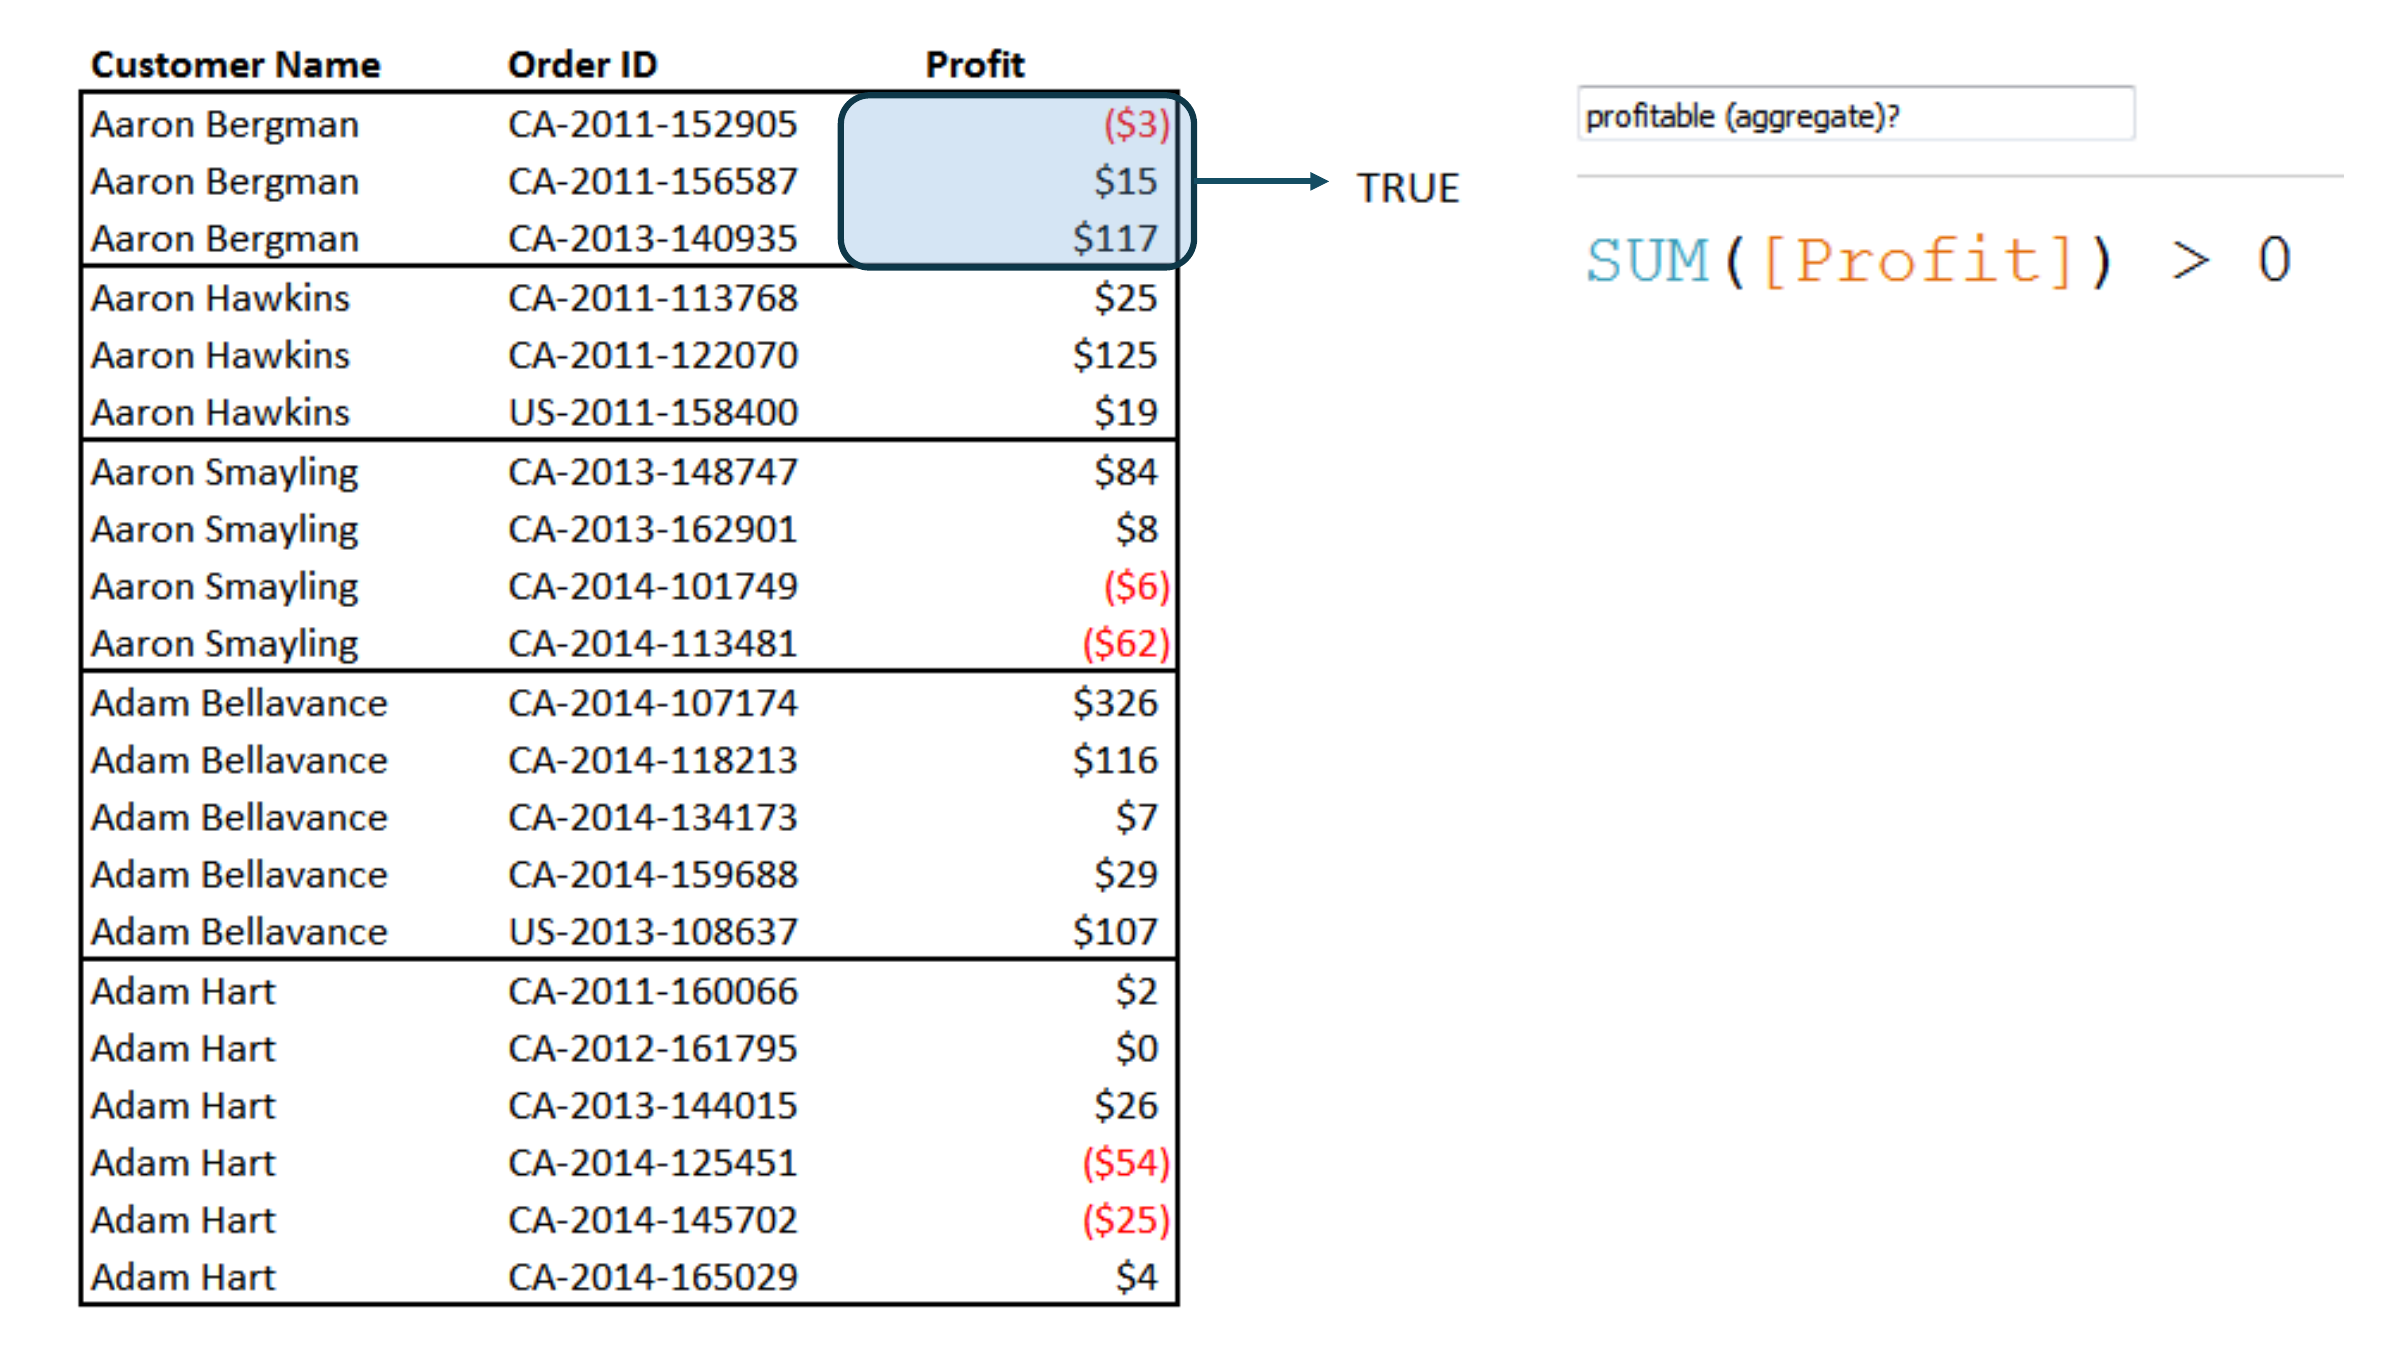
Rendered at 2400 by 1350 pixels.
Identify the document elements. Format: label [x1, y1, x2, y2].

picture [1553, 61, 2344, 361]
picture [53, 40, 1195, 1337]
picture [1328, 148, 1488, 238]
